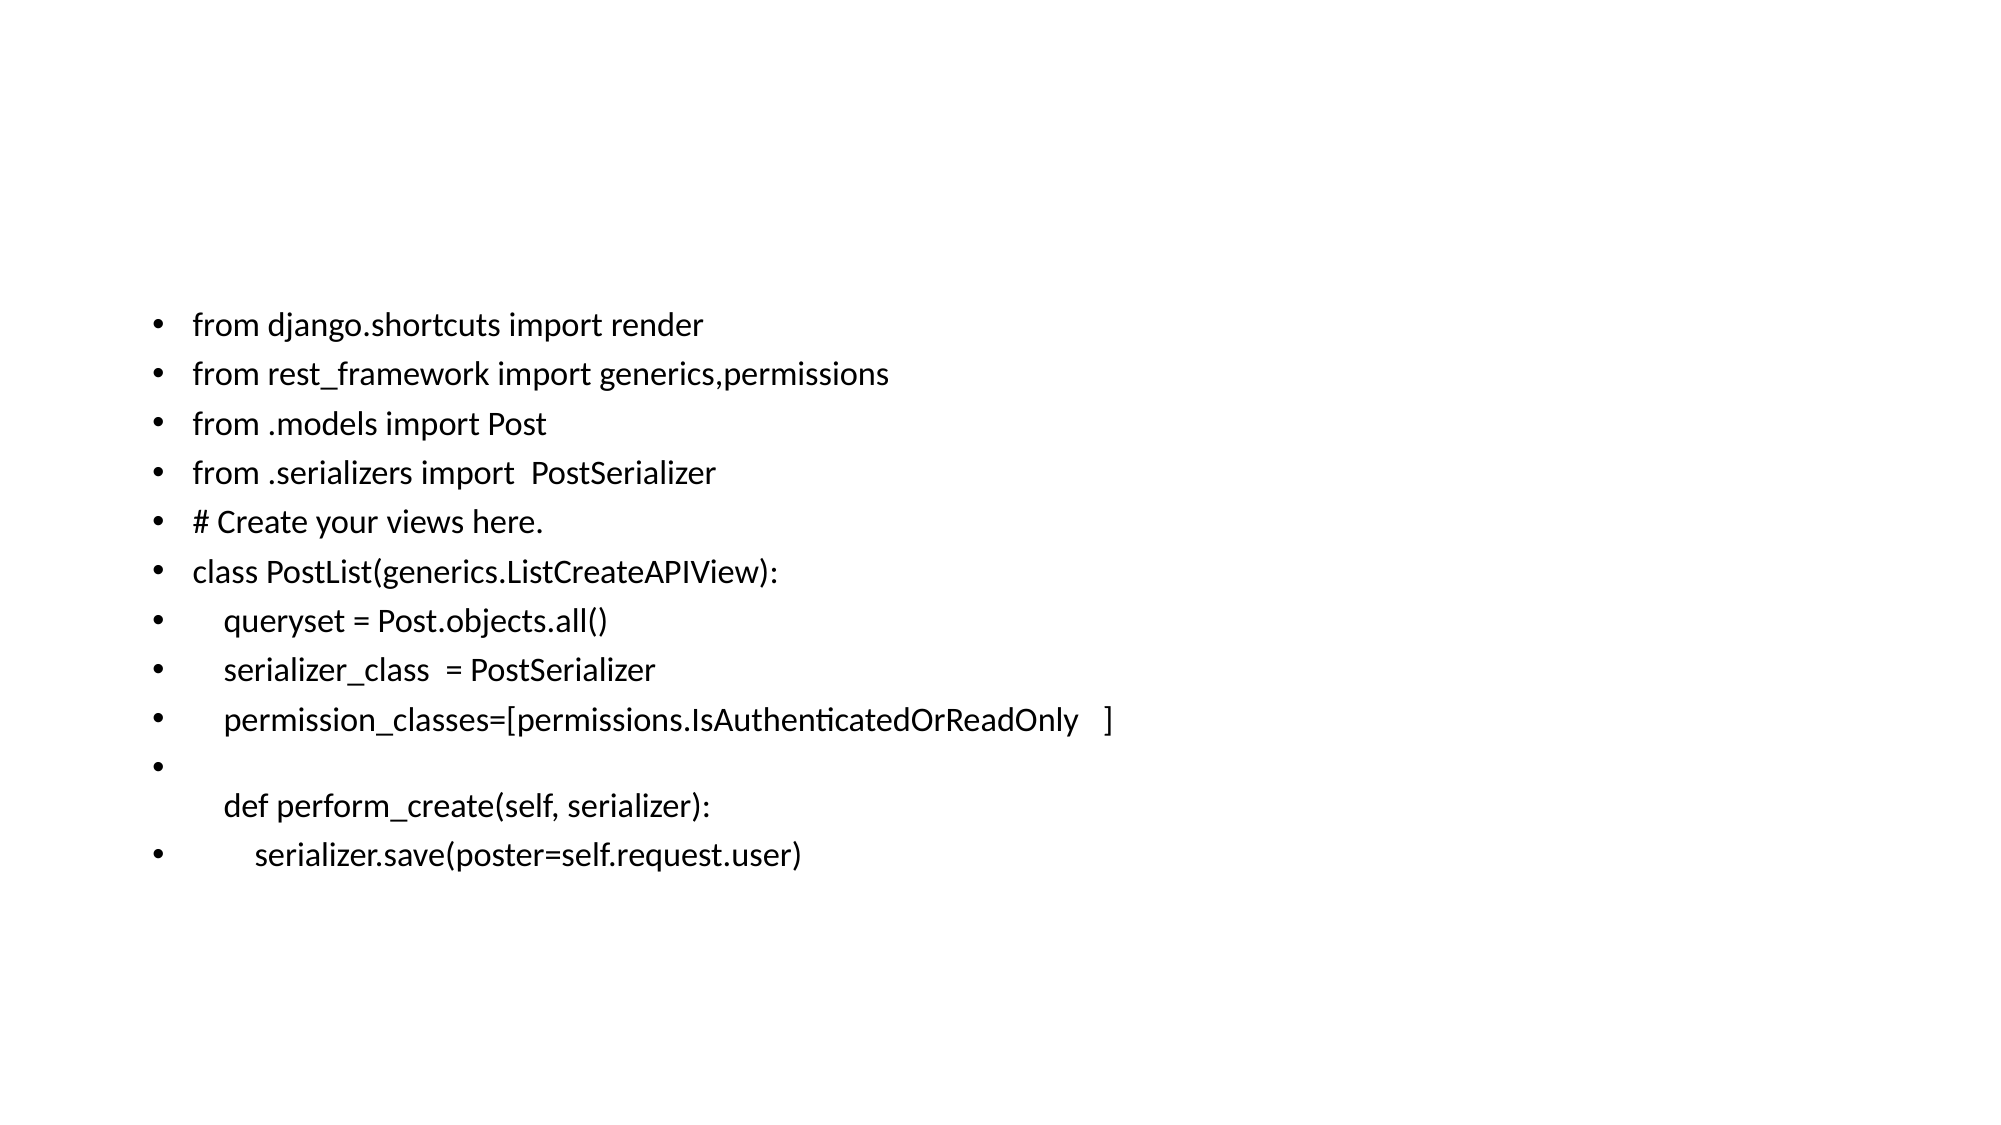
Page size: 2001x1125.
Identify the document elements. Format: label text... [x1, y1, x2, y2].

list from django.shortcuts import render from rest_framework import generics,permissions from .models import Post from .serializers import PostSerializer # Create your views here. class PostList(generics.ListCreateAPIView): queryset = Post.objects.all() serializer_class = PostSerializer permission_classes=[permissions.IsAuthenticatedOrReadOnly ] def perform_create(self, serializer): serializer.save(poster=self.request.user) [137, 299, 1863, 1014]
